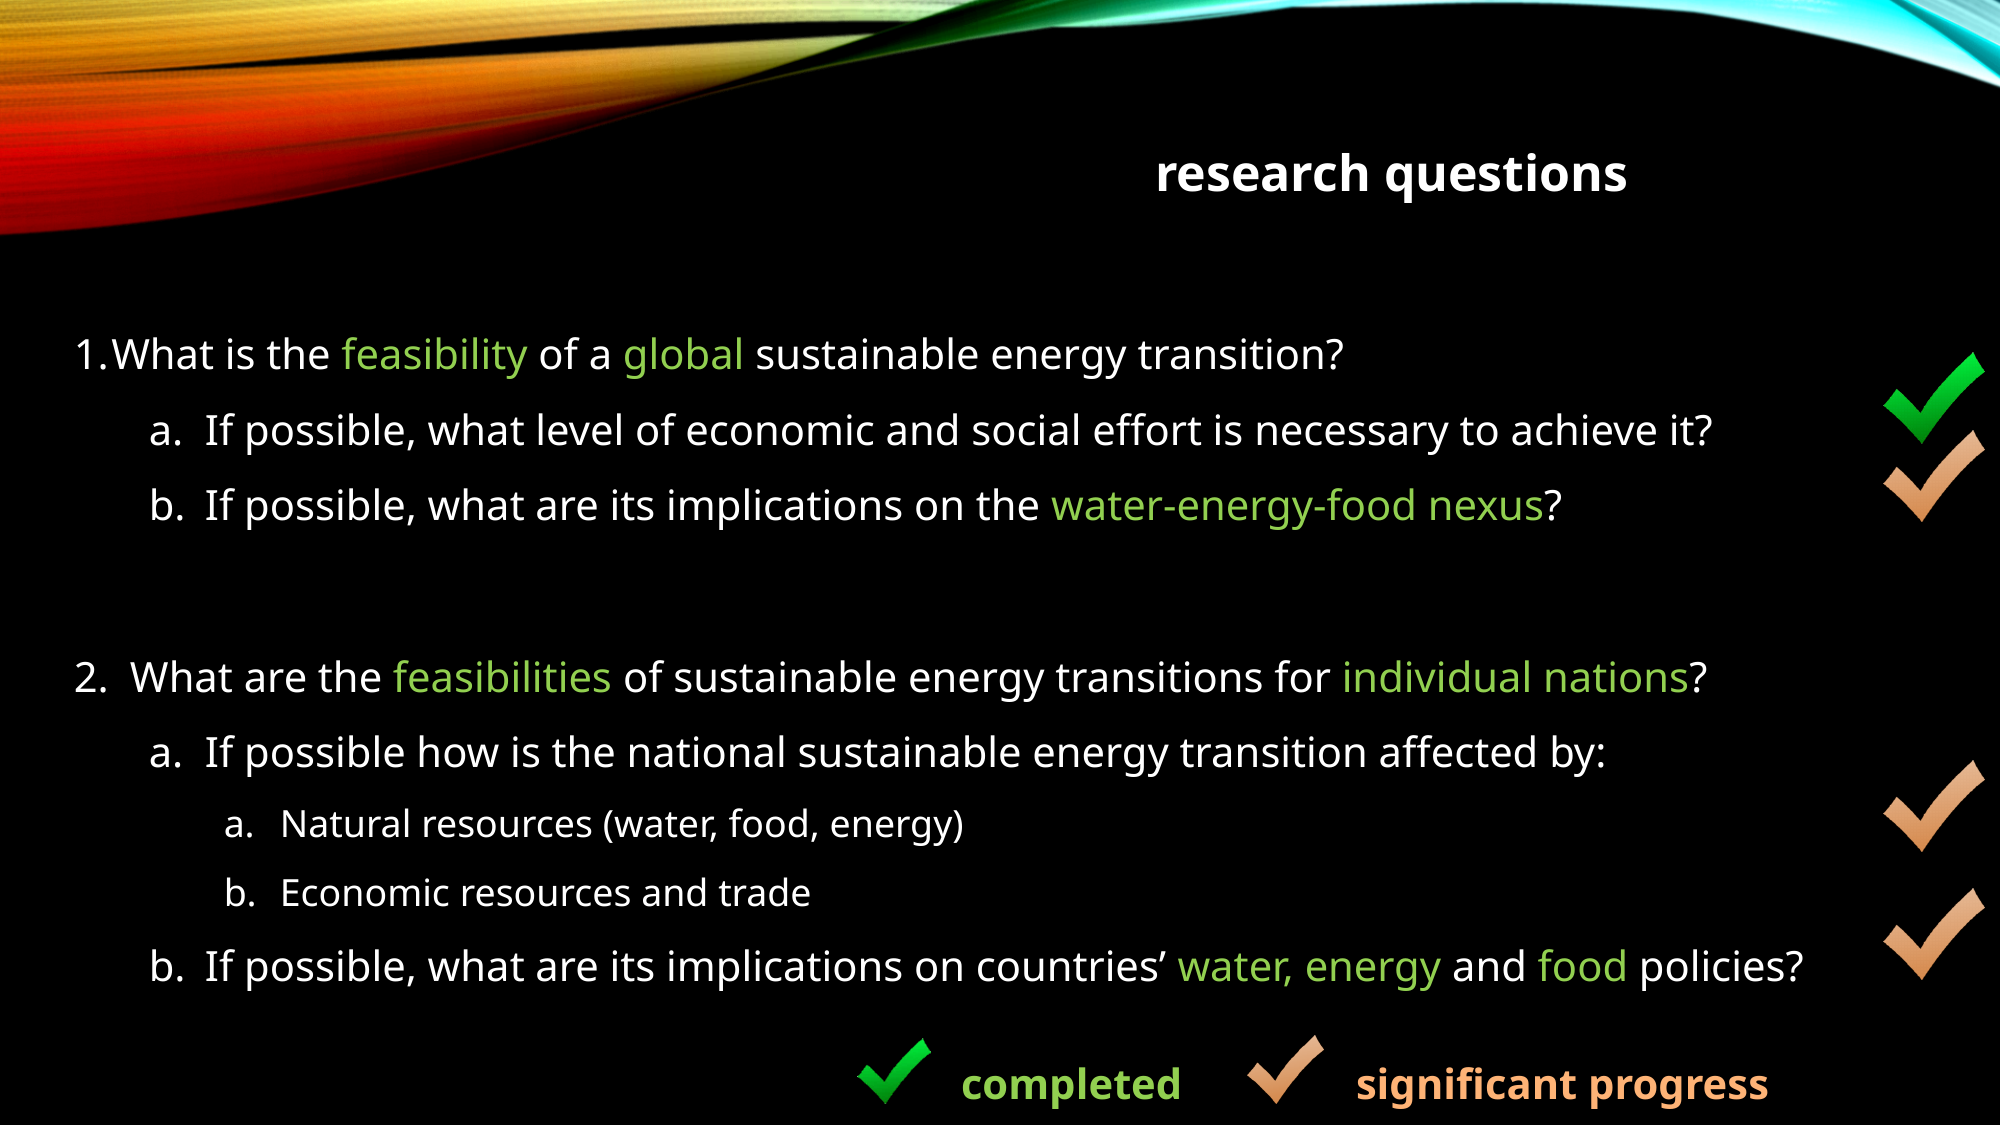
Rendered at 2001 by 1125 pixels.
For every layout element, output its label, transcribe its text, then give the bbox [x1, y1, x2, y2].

text_box completed [894, 1035, 1250, 1125]
text_box research questions [783, 116, 2000, 306]
picture [857, 1037, 931, 1104]
picture [0, 0, 2000, 237]
picture [1247, 1034, 1324, 1104]
text_box [1155, 1022, 2000, 1120]
picture [1882, 887, 1985, 980]
picture [1882, 760, 1985, 852]
text_box significant progress [1341, 1035, 1853, 1125]
text_box What is the feasibility of a global sustainable energy transition? If possible, what level of economic and social effort is necessary to achieve it? If possible, what are its implications on the water-energy-food nexus? What are the feasibilities of sustainable energy transitions for individual nations? If possible how is the national sustainable energy transition affected by: Natural resources (water, food, energy) Economic resources and trade If possible, what are its implications on countries’ water, energy and food policies? [58, 305, 1916, 568]
picture [1882, 352, 1985, 523]
